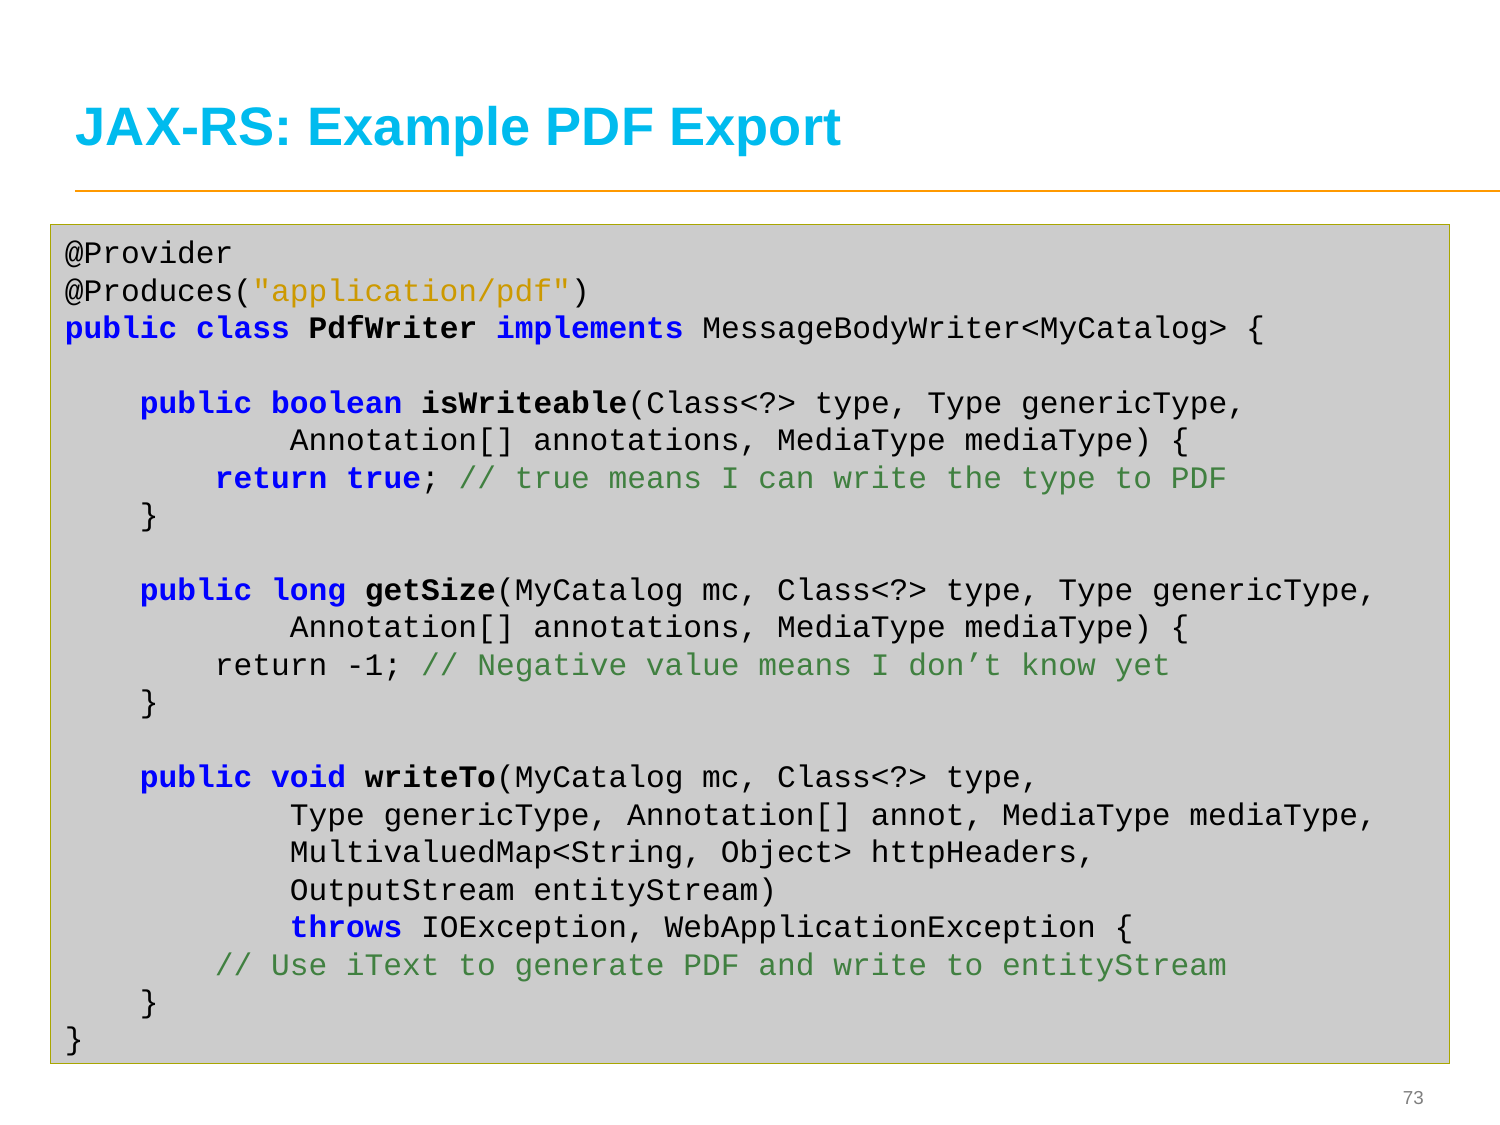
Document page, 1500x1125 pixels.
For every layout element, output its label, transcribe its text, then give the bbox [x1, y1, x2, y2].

title JAX-RS: Example PDF Export [75, 27, 1422, 157]
text_box @Provider @Produces("application/pdf") public class PdfWriter implements MessageBodyWriter<MyCatalog> { public boolean isWriteable(Class<?> type, Type genericType, Annotation[] annotations, MediaType mediaType) { return true; // true means I can write the type to PDF } public long getSize(MyCatalog mc, Class<?> type, Type genericType, Annotation[] annotations, MediaType mediaType) { return -1; // Negative value means I don’t know yet } public void writeTo(MyCatalog mc, Class<?> type, Type genericType, Annotation[] annot, MediaType mediaType, MultivaluedMap<String, Object> httpHeaders, OutputStream entityStream) throws IOException, WebApplicationException { // Use iText to generate PDF and write to entityStream } } [50, 224, 1450, 1064]
